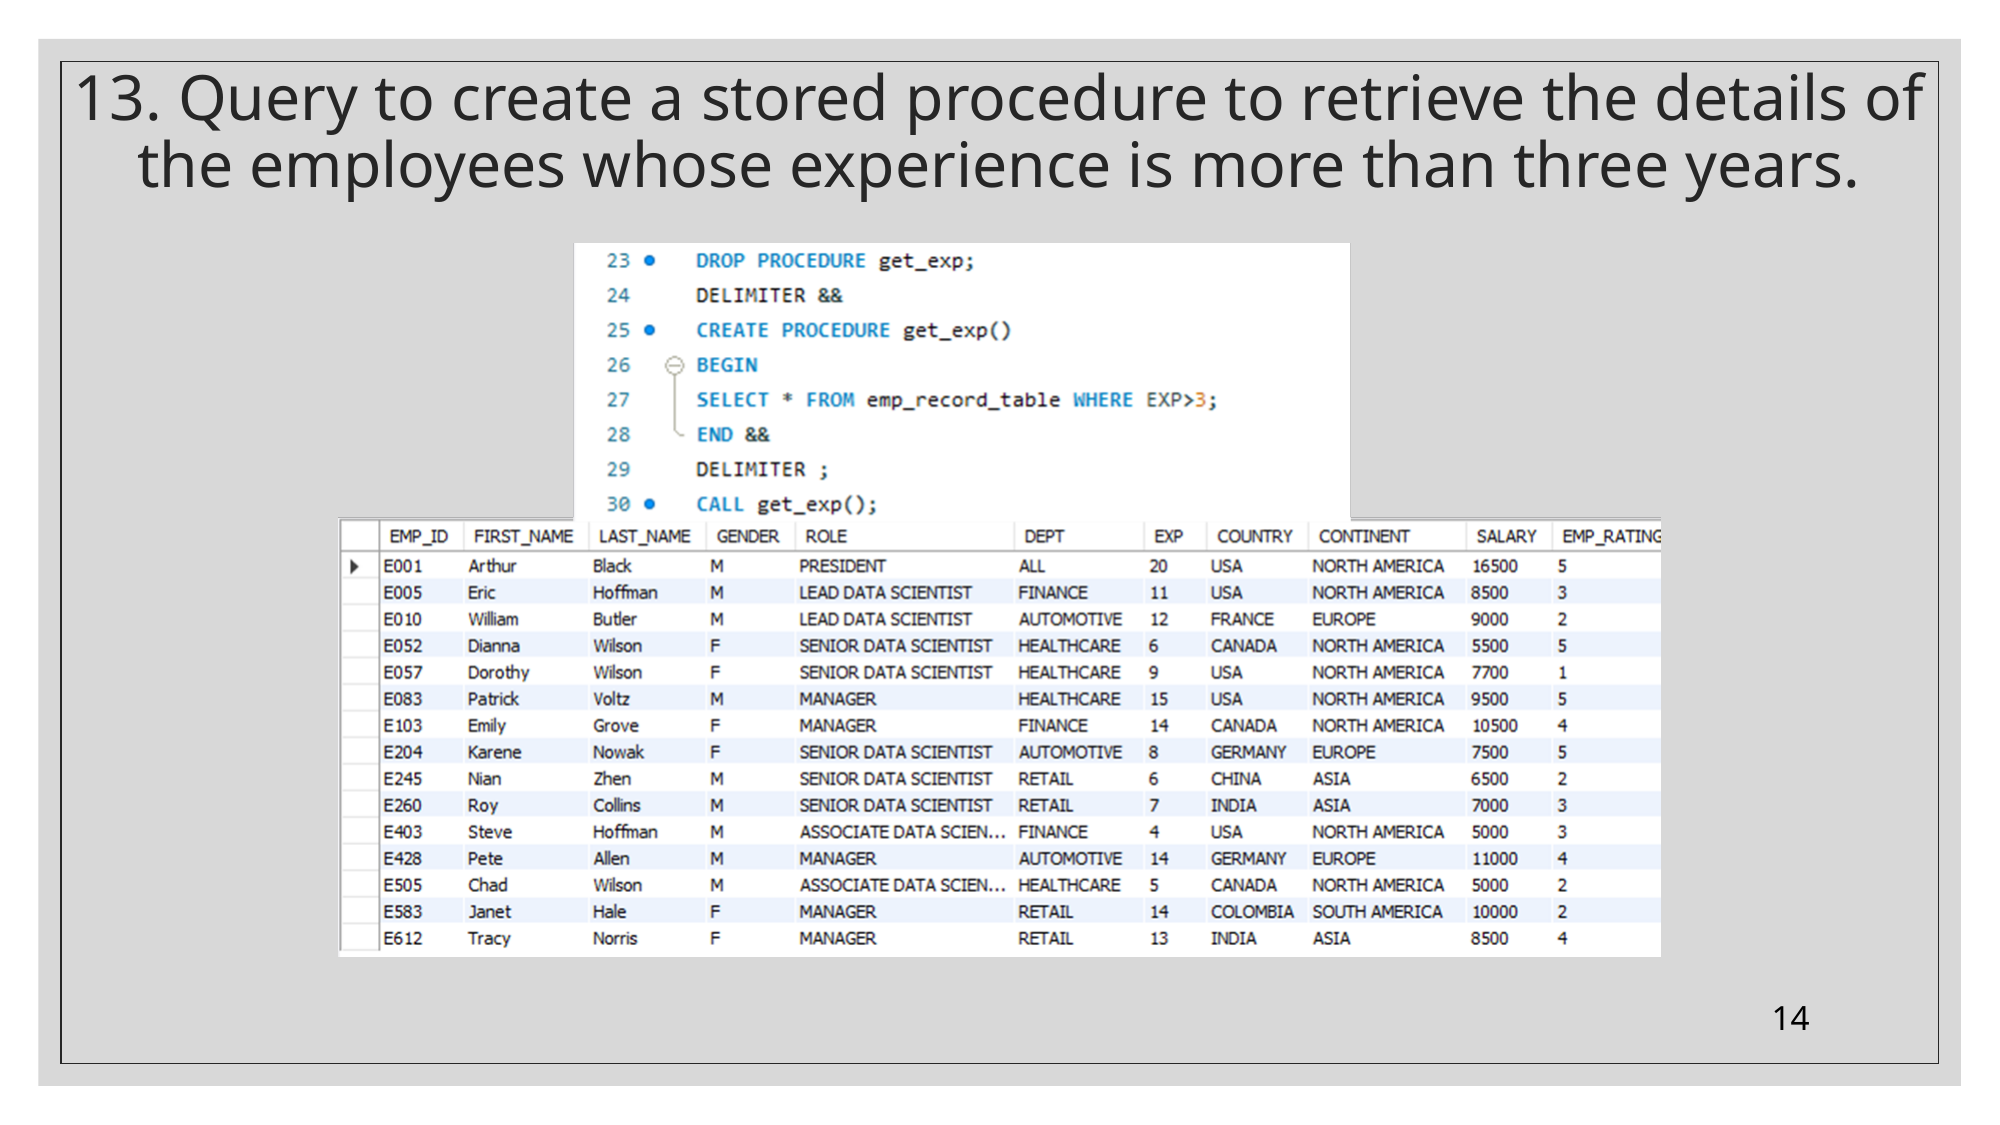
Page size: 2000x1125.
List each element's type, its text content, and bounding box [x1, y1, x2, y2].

picture [338, 243, 1661, 957]
title 13. Query to create a stored procedure to retrieve the details of the employees whose experience is more than three years. [48, 4, 1951, 264]
slide_number 14 [1687, 990, 1825, 1050]
